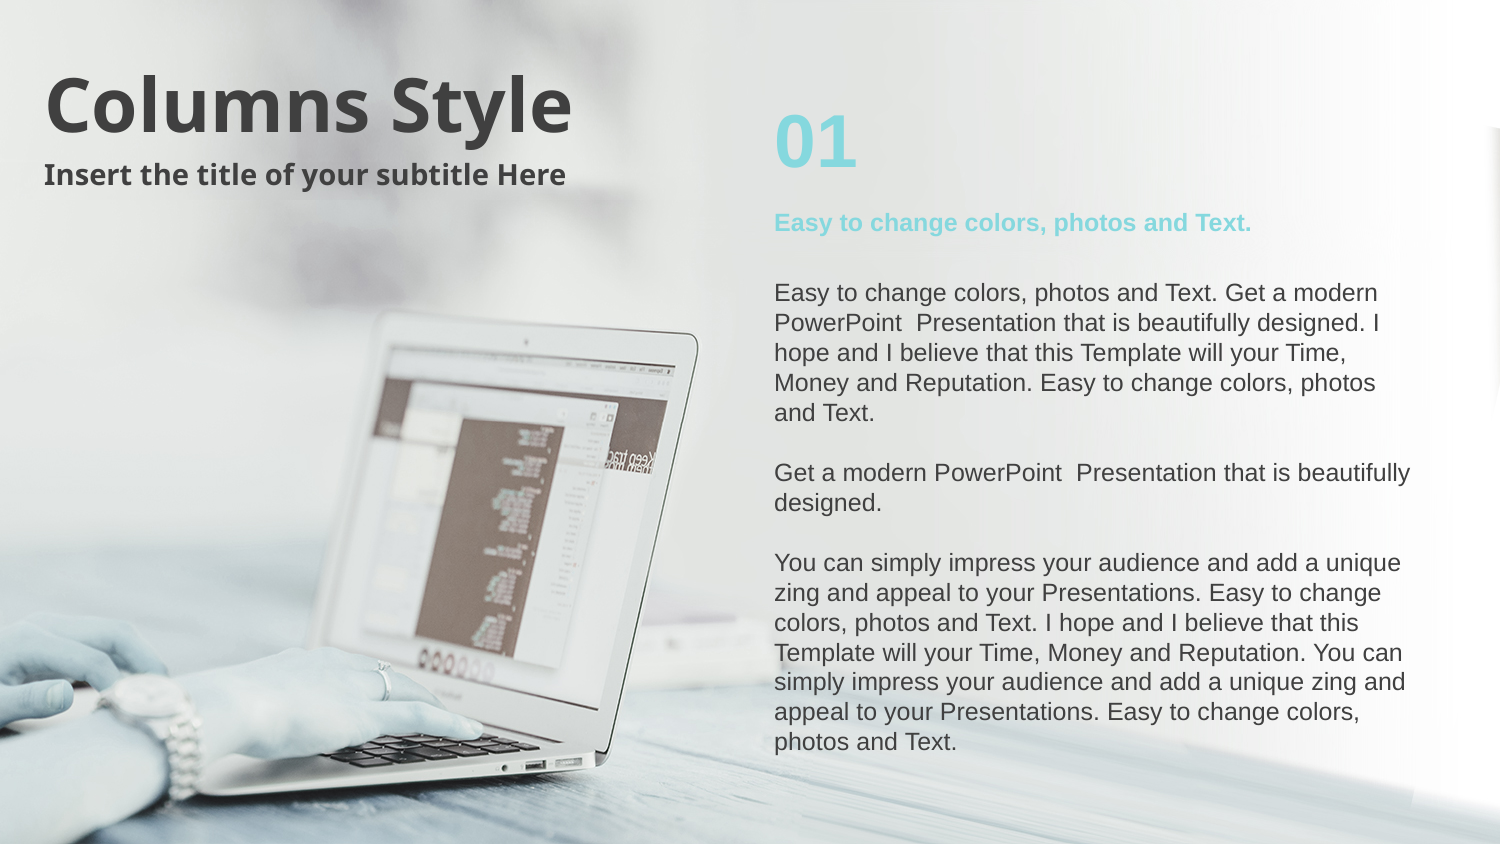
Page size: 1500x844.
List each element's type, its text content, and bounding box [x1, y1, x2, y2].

list Insert the title of your subtitle Here [29, 150, 727, 198]
picture [0, 0, 1500, 844]
list Columns Style [29, 55, 727, 150]
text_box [759, 198, 1436, 767]
text_box 01 [759, 84, 874, 190]
